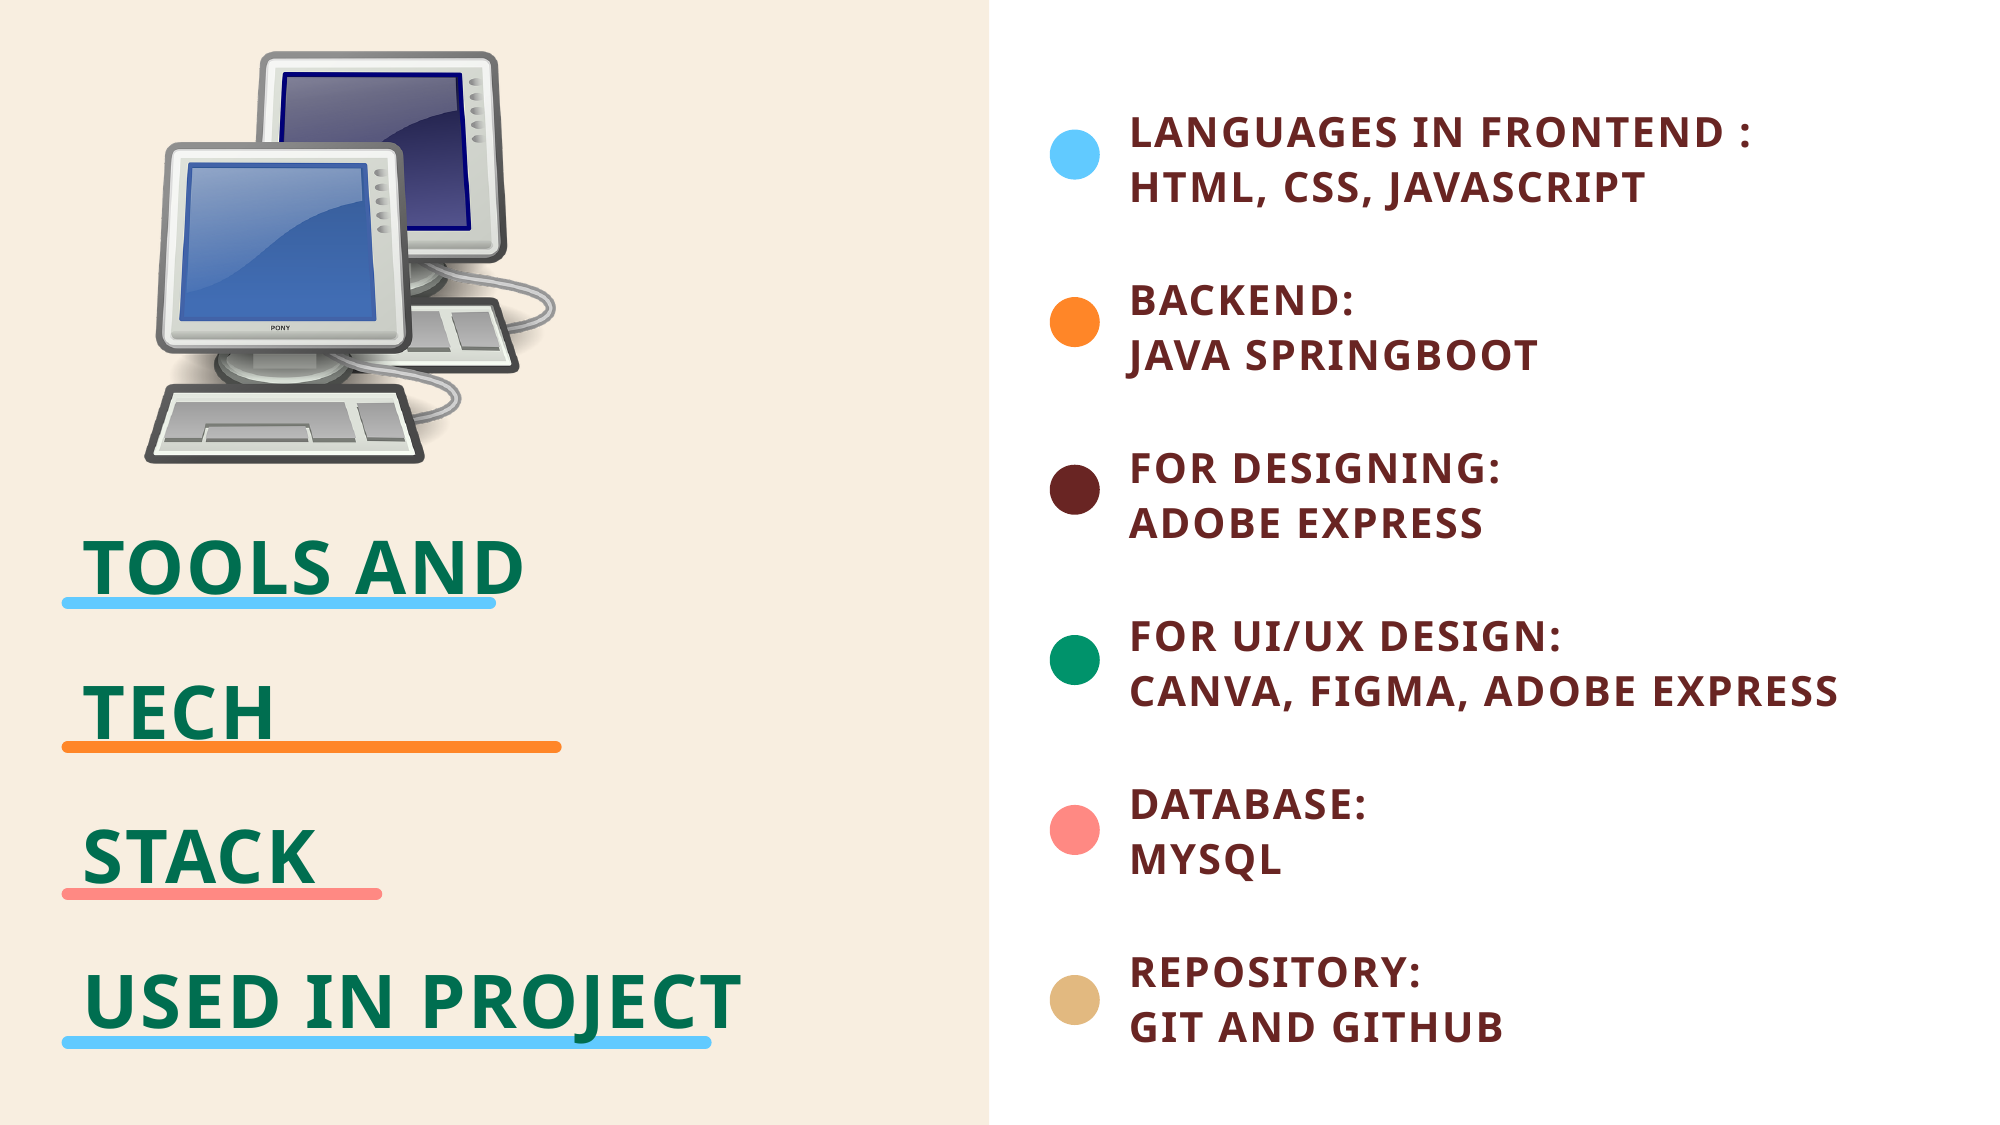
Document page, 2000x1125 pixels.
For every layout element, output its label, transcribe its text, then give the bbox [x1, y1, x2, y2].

list BACKEND: JAVA SPRINGBOOT [1108, 271, 1650, 328]
list FOR UI/UX DESIGN: CANVA, FIGMA, ADOBE EXPRESS [1108, 607, 1957, 740]
list REPOSITORY: GIT AND GITHUB [1108, 943, 1650, 1000]
list For designing: ADOBE EXPRESS [1108, 439, 1650, 496]
title TOOLS AND TECH STACK USED IN PROJECT [62, 462, 825, 1064]
list DATABASE: MySQL [1108, 775, 1650, 832]
list LANGUAGES IN FRONTEND : Html, CSS, JAVASCRIPT [1108, 103, 1874, 159]
picture [143, 51, 556, 464]
